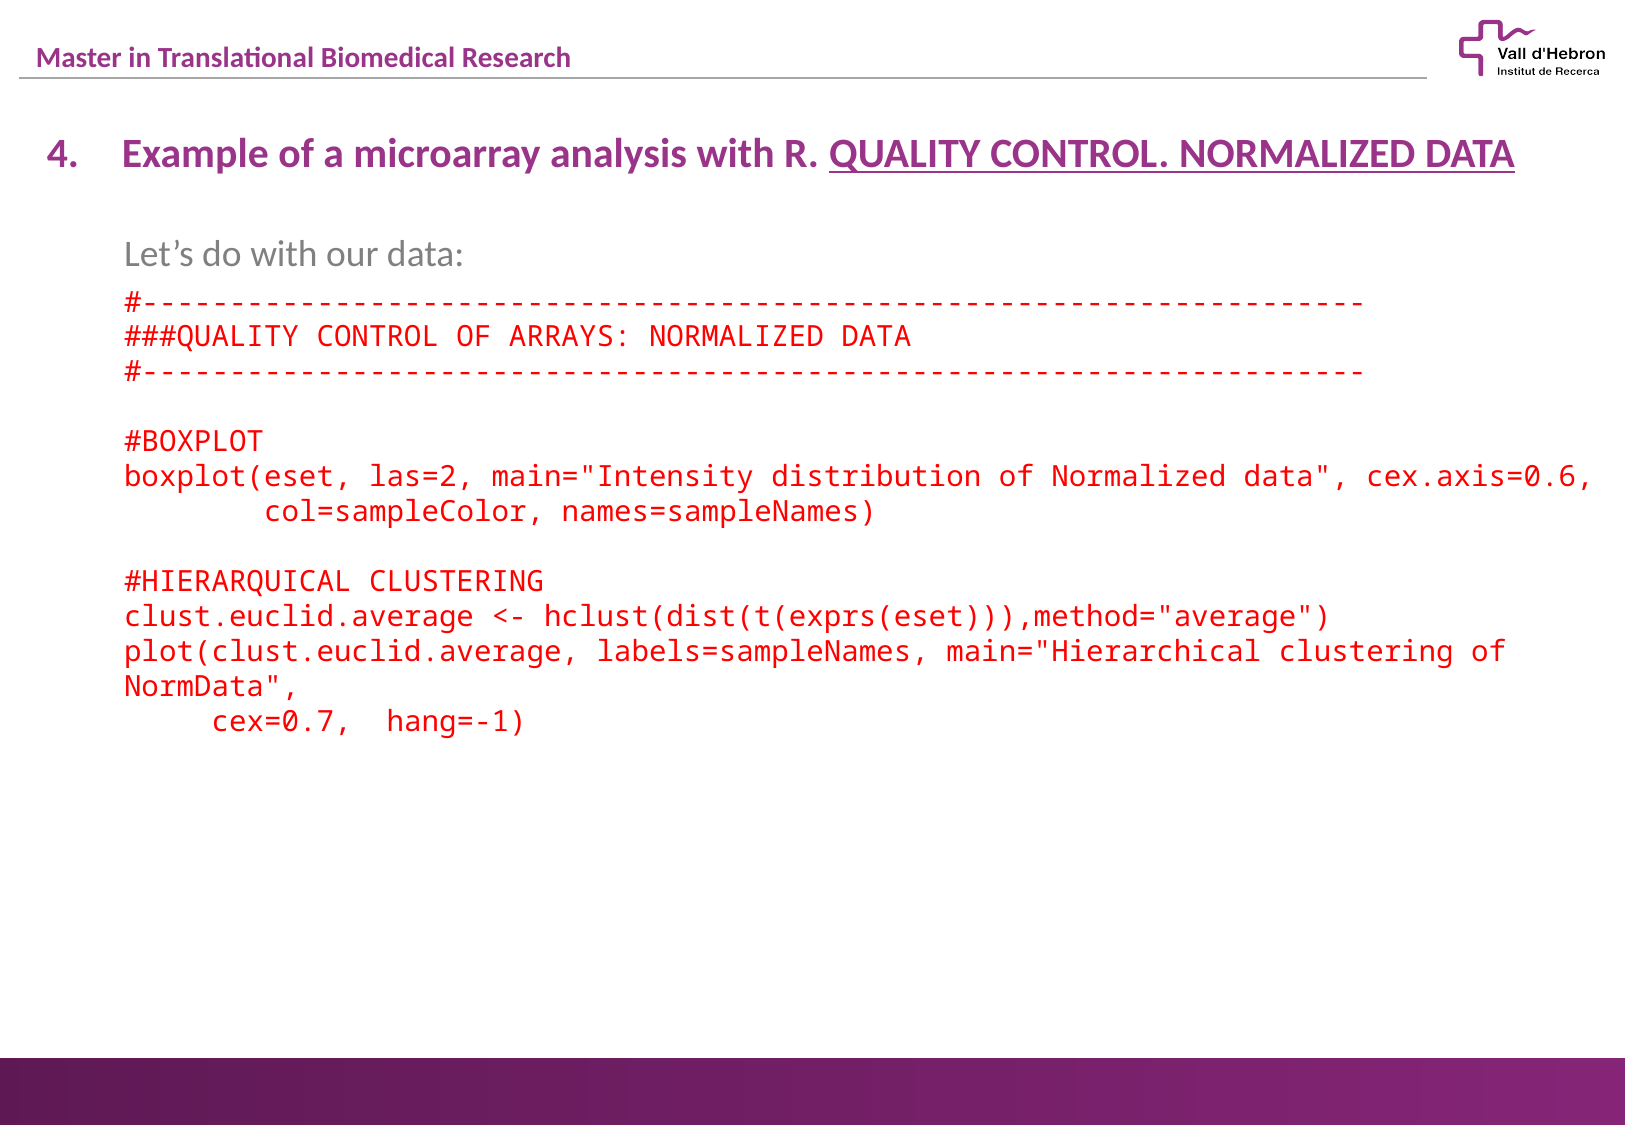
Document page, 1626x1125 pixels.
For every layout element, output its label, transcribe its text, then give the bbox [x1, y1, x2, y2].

text_box Example of a microarray analysis with R. QUALITY CONTROL. NORMALIZED DATA [32, 93, 1531, 184]
text_box Let’s do with our data: [109, 199, 1457, 275]
picture [1458, 19, 1606, 77]
text_box #---------------------------------------------------------------------- ###QUALITY CONTROL OF ARRAYS: NORMALIZED DATA #---------------------------------------------------------------------- #BOXPLOT boxplot(eset, las=2, main="Intensity distribution of Normalized data", cex.axis=0.6, col=sampleColor, names=sampleNames) #HIERARQUICAL CLUSTERING clust.euclid.average <- hclust(dist(t(exprs(eset))),method="average") plot(clust.euclid.average, labels=sampleNames, main="Hierarchical clustering of NormData", cex=0.7, hang=-1) [109, 275, 1610, 745]
